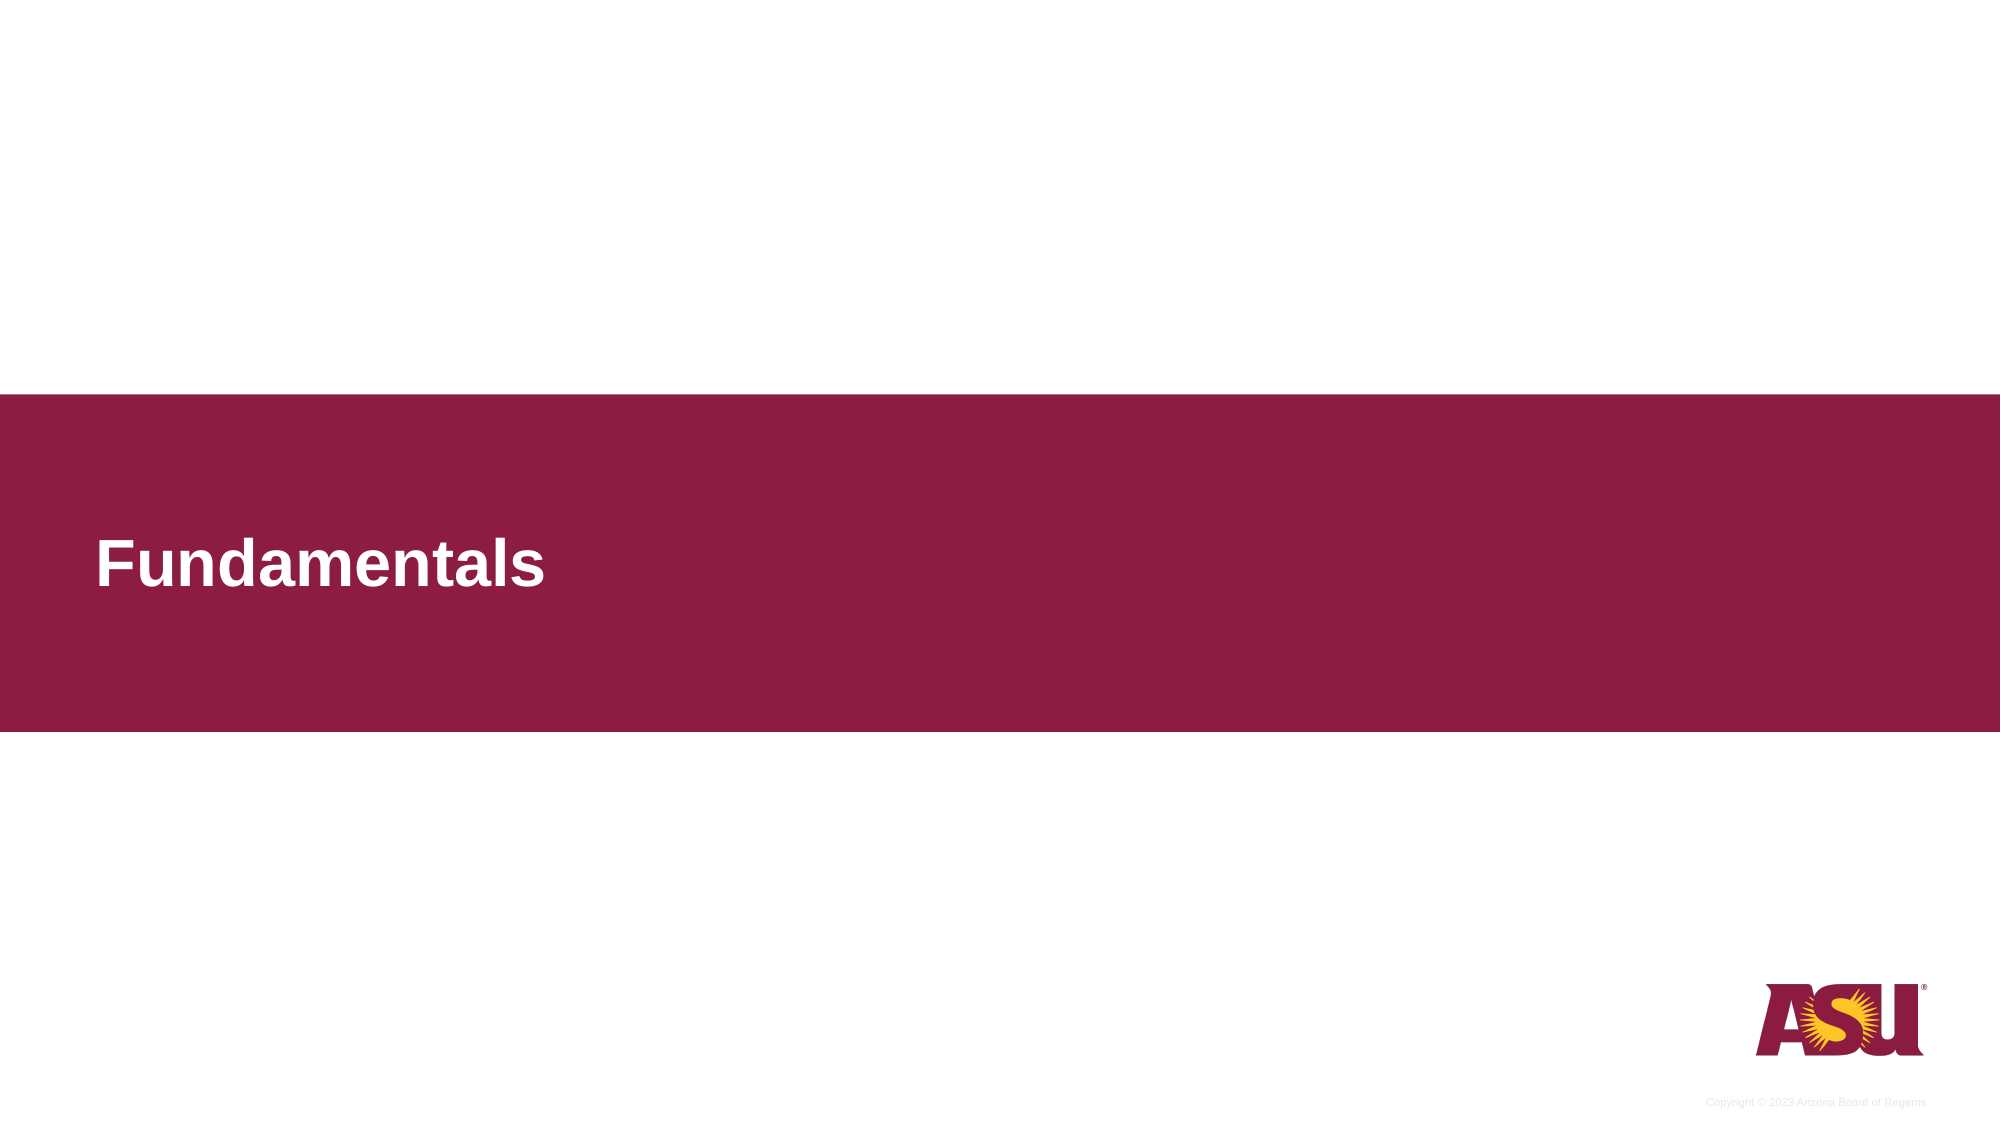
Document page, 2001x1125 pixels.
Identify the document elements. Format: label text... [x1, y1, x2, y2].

picture [1720, 948, 1938, 1091]
title Fundamentals [95, 397, 1925, 732]
